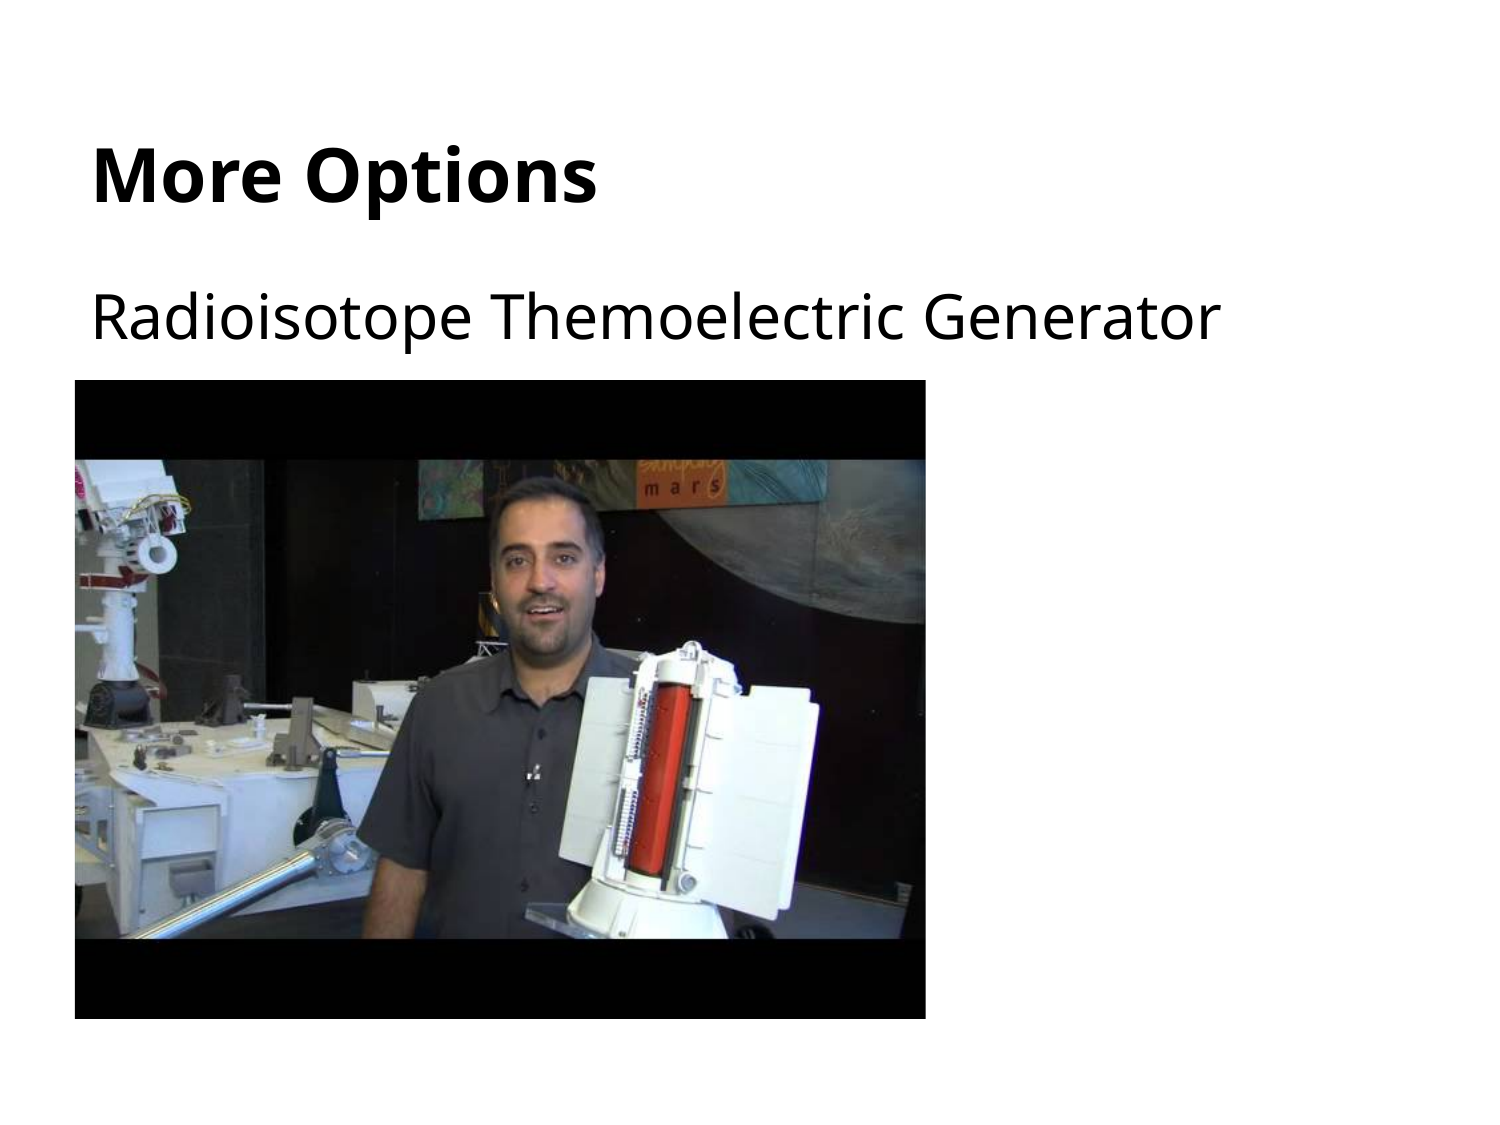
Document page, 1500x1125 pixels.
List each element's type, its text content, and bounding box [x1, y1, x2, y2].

title More Options [75, 45, 1425, 233]
text_box [74, 380, 926, 1019]
list Radioisotope Themoelectric Generator [75, 262, 1425, 1078]
